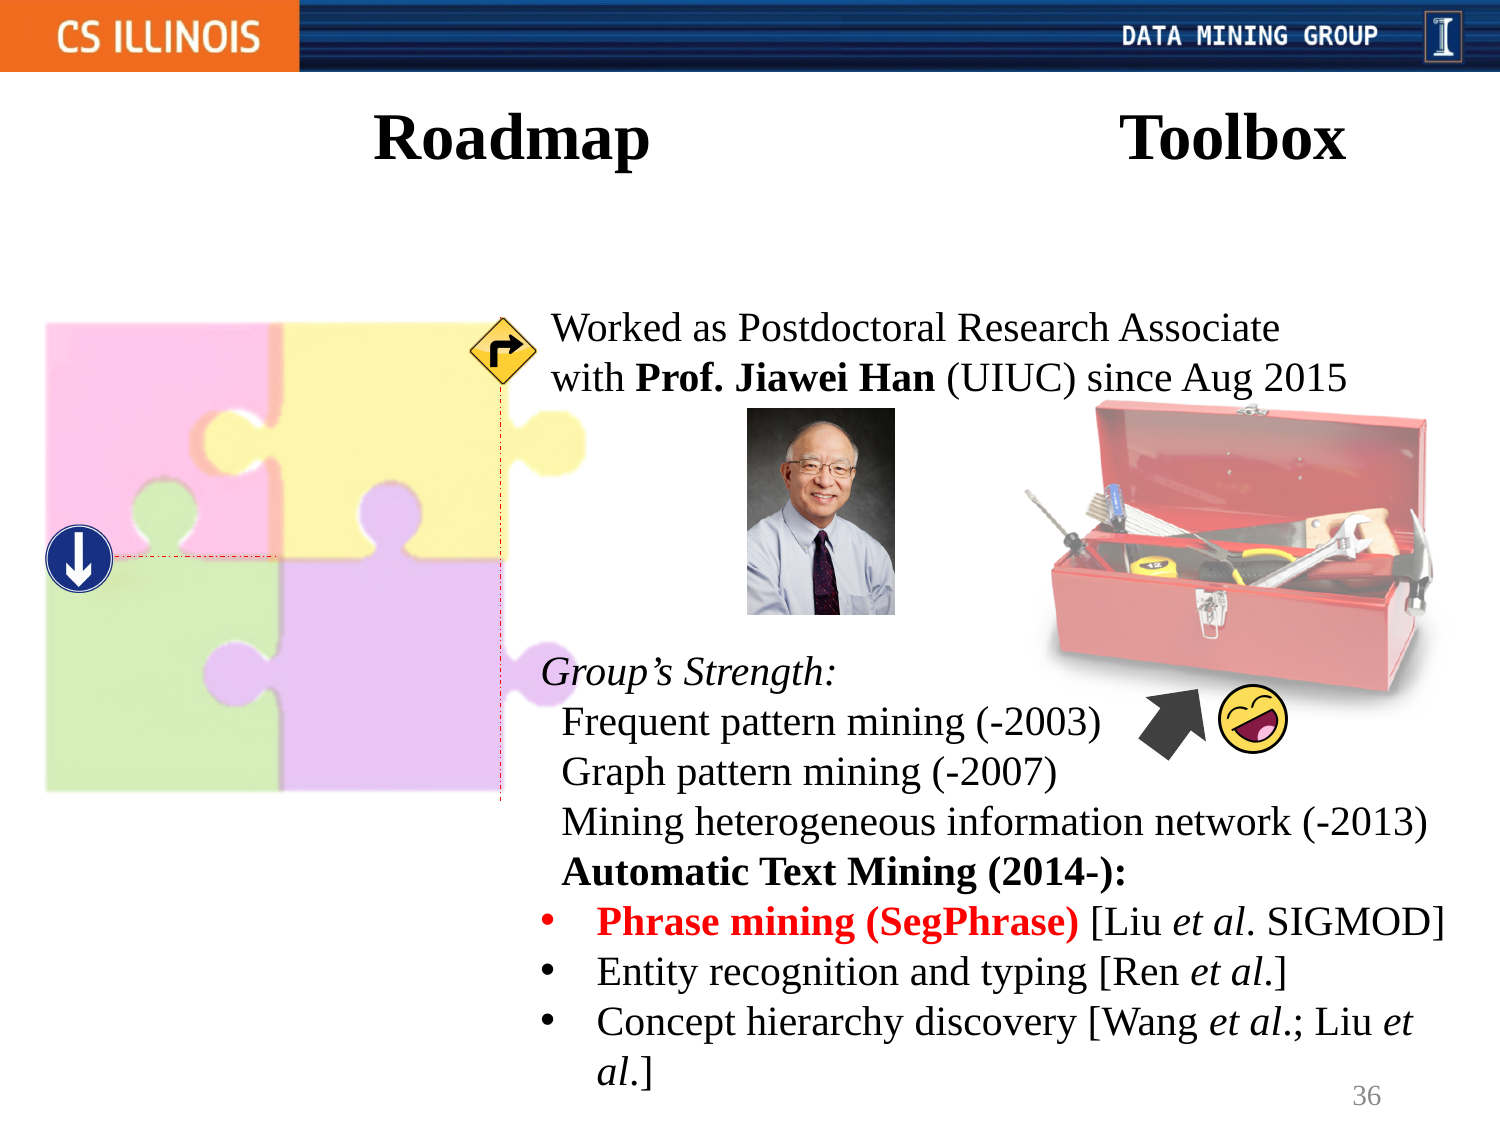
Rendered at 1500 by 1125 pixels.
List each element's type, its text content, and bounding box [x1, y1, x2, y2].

text_box Group’s Strength: Frequent pattern mining (-2003) Graph pattern mining (-2007) Mining heterogeneous information network (-2013) Automatic Text Mining (2014-): Phrase mining (SegPhrase) [Liu et al. SIGMOD] Entity recognition and typing [Ren et al.] Concept hierarchy discovery [Wang et al.; Liu et al.] [525, 636, 1489, 1102]
text_box Toolbox [978, 75, 1489, 202]
picture [747, 408, 895, 615]
text_box Worked as Postdoctoral Research Associate with Prof. Jiawei Han (UIUC) since Aug 2015 [536, 292, 1379, 408]
slide_number 36 [1059, 1102, 1397, 1113]
text_box [1136, 720, 1208, 763]
picture [1012, 396, 1463, 754]
title Roadmap [257, 75, 768, 202]
picture [35, 312, 614, 804]
picture [0, 0, 1500, 72]
